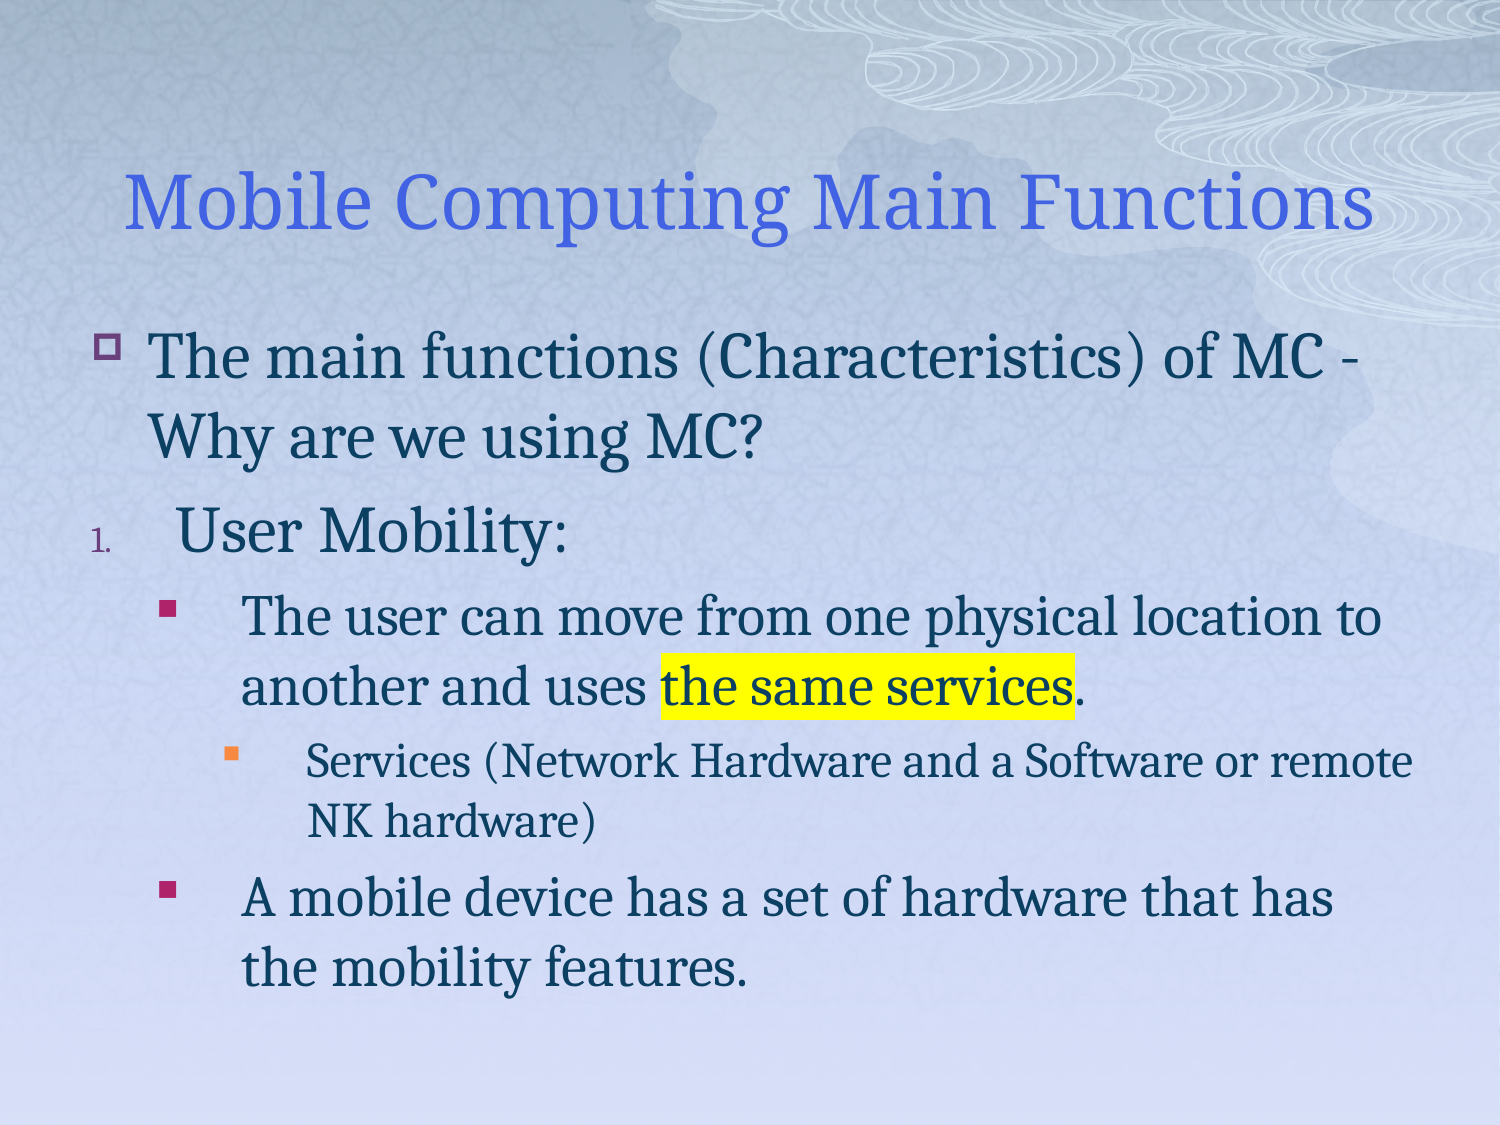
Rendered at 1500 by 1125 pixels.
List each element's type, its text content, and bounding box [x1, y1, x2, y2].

title Mobile Computing Main Functions [75, 105, 1425, 293]
list The main functions (Characteristics) of MC - Why are we using MC? User Mobility: The user can move from one physical location to another and uses the same services. Services (Network Hardware and a Software or remote NK hardware) A mobile device has a set of hardware that has the mobility features. [76, 304, 1430, 1032]
